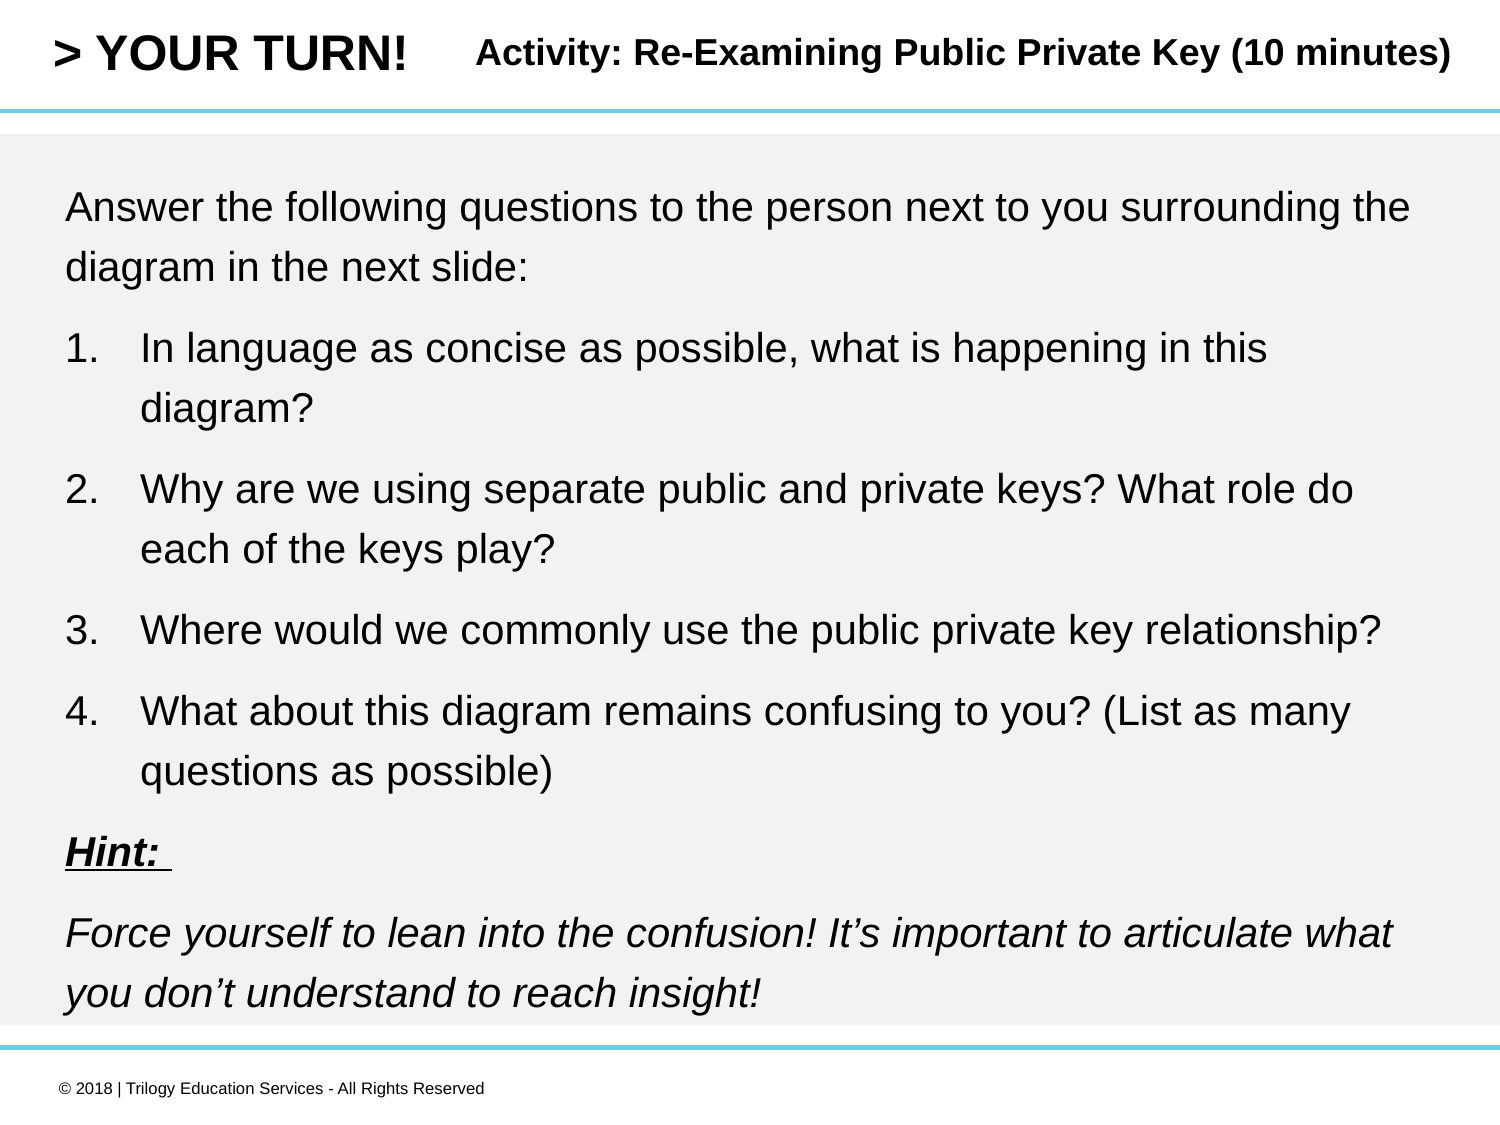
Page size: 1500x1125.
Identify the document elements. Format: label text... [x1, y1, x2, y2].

list Activity: Re-Examining Public Private Key (10 minutes) [387, 13, 1468, 81]
list Answer the following questions to the person next to you surrounding the diagram in the next slide: In language as concise as possible, what is happening in this diagram? Why are we using separate public and private keys? What role do each of the keys play? Where would we commonly use the public private key relationship? What about this diagram remains confusing to you? (List as many questions as possible) Hint: Force yourself to lean into the confusion! It’s important to articulate what you don’t understand to reach insight! [50, 162, 1464, 1038]
